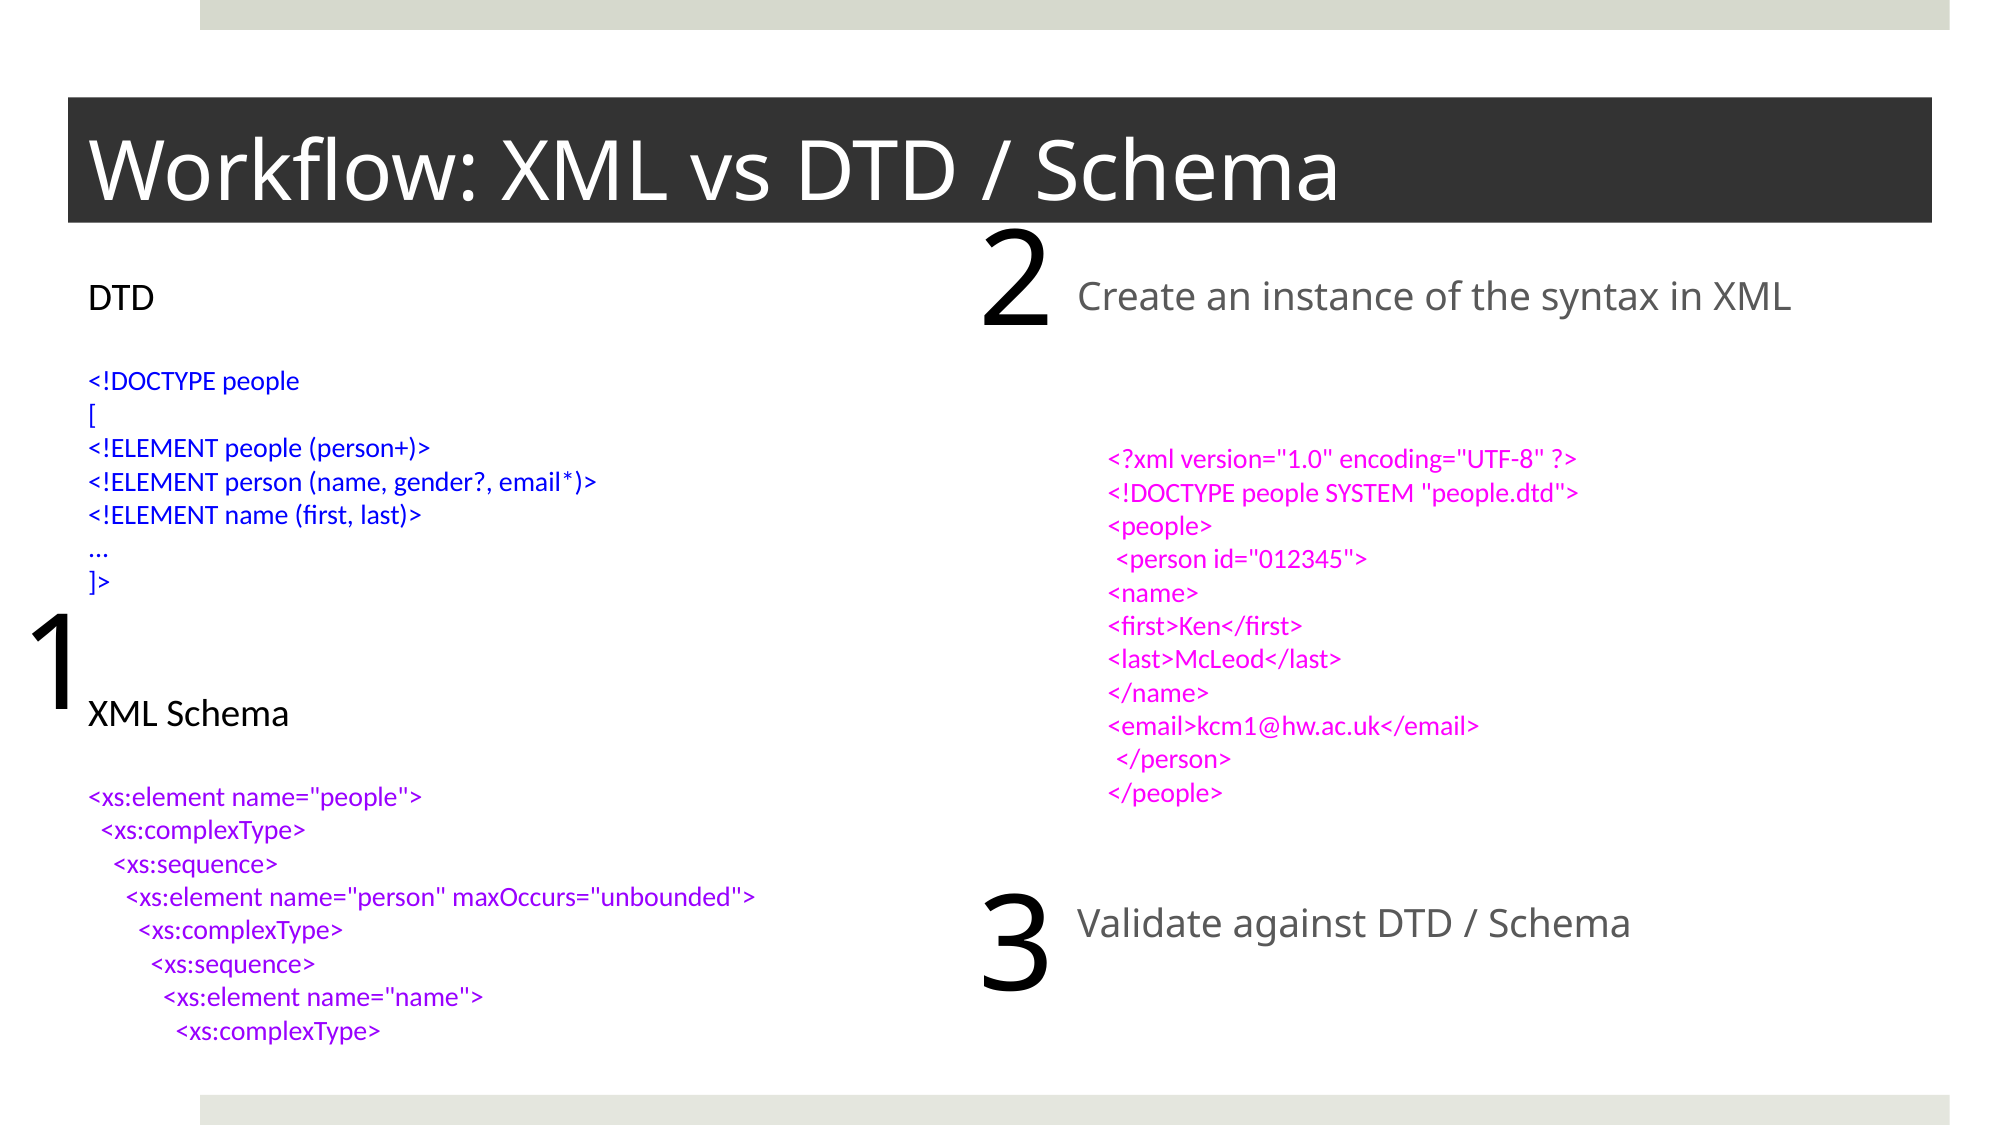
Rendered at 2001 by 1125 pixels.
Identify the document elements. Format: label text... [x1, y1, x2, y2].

list DTD <!DOCTYPE people [ <!ELEMENT people (person+)> <!ELEMENT person (name, gender?, email*)> <!ELEMENT name (first, last)> ... ]> XML Schema <xs:element name="people"> <xs:complexType> <xs:sequence> <xs:element name="person" maxOccurs="unbounded"> <xs:complexType> <xs:sequence> <xs:element name="name"> <xs:complexType> [68, 252, 943, 1000]
text_box 3 [958, 837, 1079, 981]
title Workflow: XML vs DTD / Schema [68, 97, 1932, 223]
text_box 1 [0, 555, 121, 699]
text_box 2 [958, 172, 1079, 316]
list Create an instance of the syntax in XML <?xml version="1.0" encoding="UTF-8" ?> <!DOCTYPE people SYSTEM "people.dtd"> <people> <person id="012345"> <name> <first>Ken</first> <last>McLeod</last> </name> <email>kcm1@hw.ac.uk</email> </person> </people> Validate against DTD / Schema [1056, 252, 1932, 1000]
